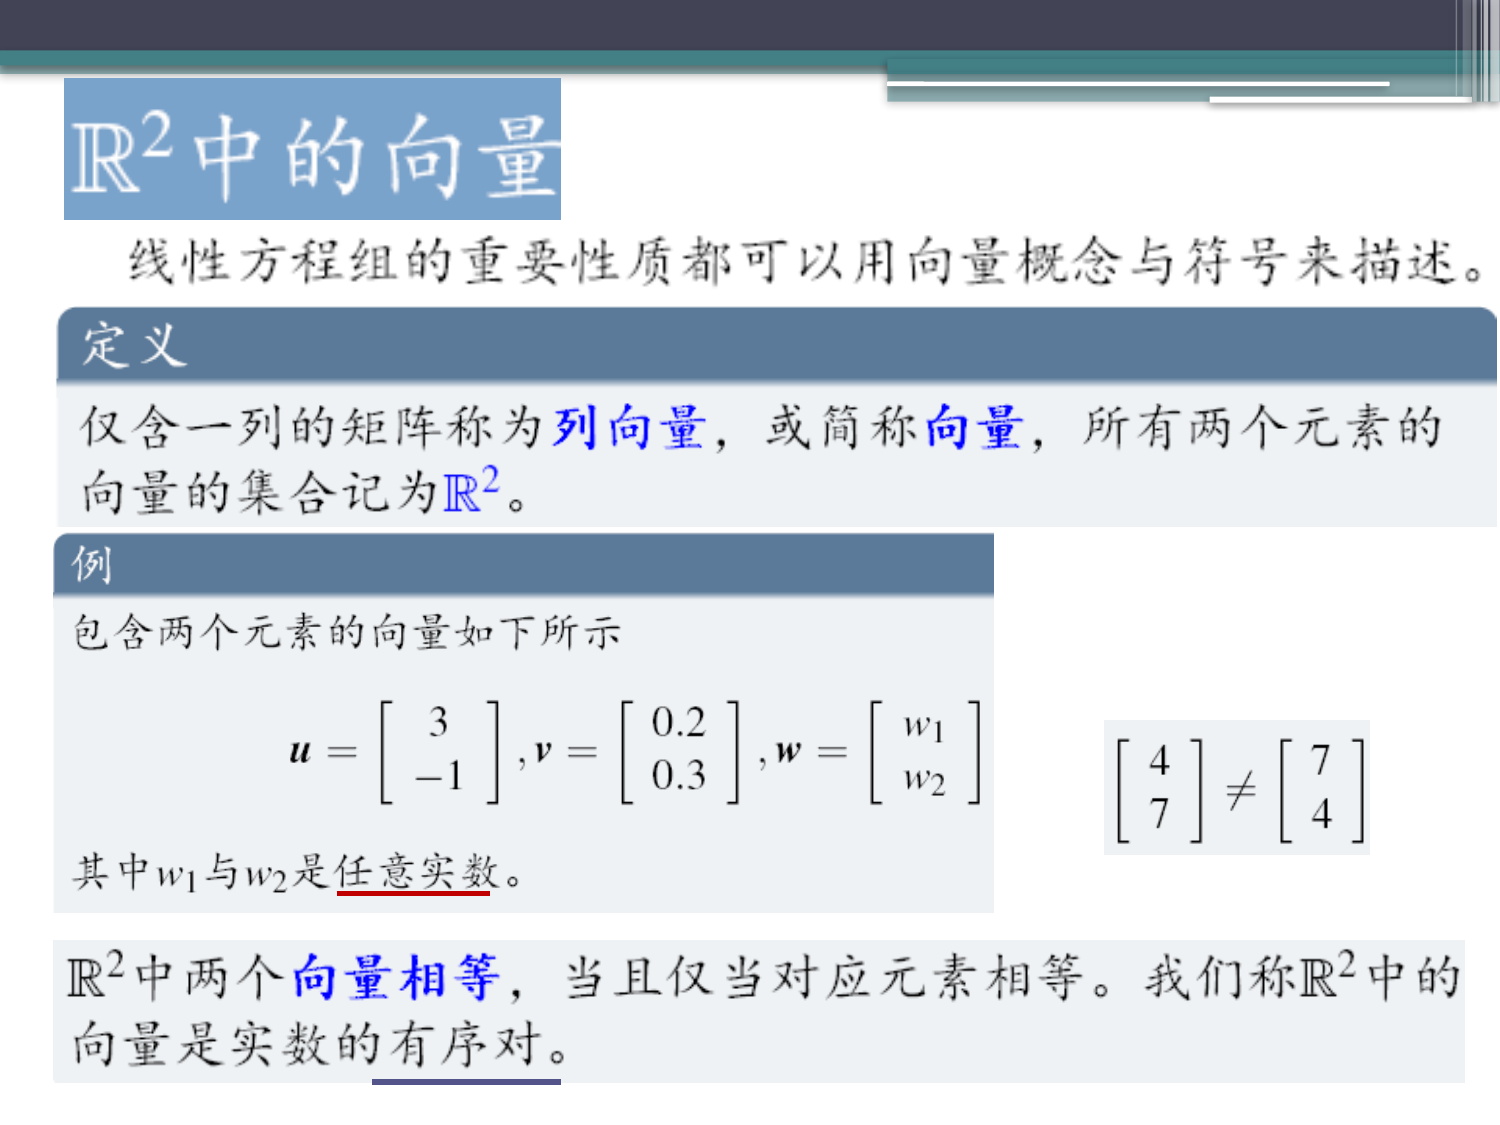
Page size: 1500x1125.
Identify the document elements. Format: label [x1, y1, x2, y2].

picture [52, 77, 1497, 914]
picture [1104, 719, 1371, 855]
picture [52, 940, 1465, 1083]
